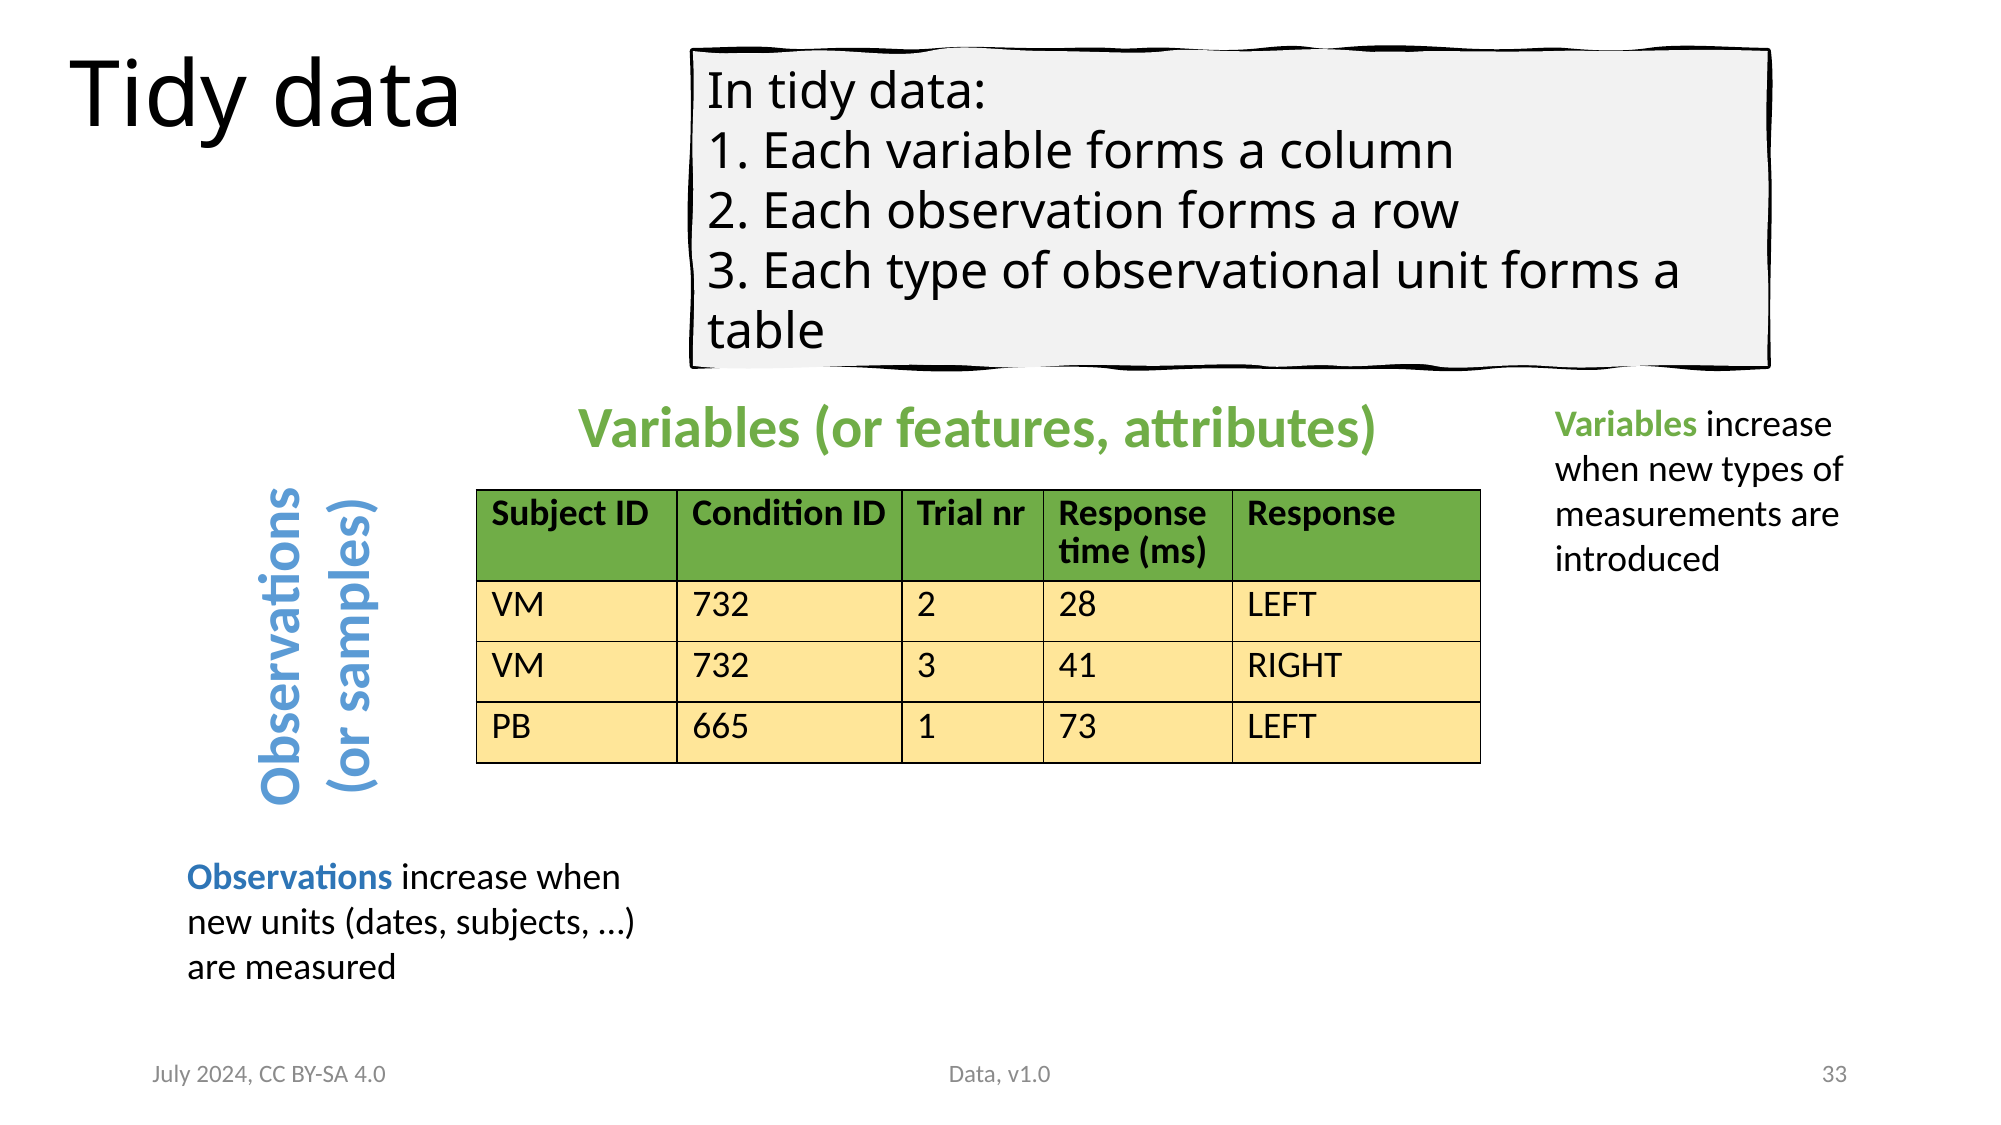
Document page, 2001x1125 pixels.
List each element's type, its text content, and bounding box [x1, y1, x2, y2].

table_cell LEFT [1233, 582, 1480, 641]
table_cell LEFT [1233, 703, 1480, 762]
table_header Subject ID [477, 491, 676, 580]
table_cell 665 [678, 703, 901, 762]
text_box In tidy data: 1. Each variable forms a column 2. Each observation forms a row 3. Each type of observational unit forms a table [690, 47, 1770, 369]
table_header Response [1233, 491, 1480, 580]
table_cell 28 [1044, 582, 1232, 641]
table_cell 1 [903, 703, 1043, 762]
table_cell 2 [903, 582, 1043, 641]
table_cell 732 [678, 642, 901, 701]
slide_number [137, 1042, 588, 1103]
text_box Observations increase when new units (dates, subjects, …) are measured [172, 844, 655, 994]
table_cell RIGHT [1233, 642, 1480, 701]
table_cell 41 [1044, 642, 1232, 701]
table_header Response time (ms) [1044, 491, 1232, 580]
footer Data, v1.0 [662, 1042, 1338, 1103]
slide_number 33 [1412, 1042, 1863, 1103]
table_cell VM [477, 582, 676, 641]
table_cell 3 [903, 642, 1043, 701]
table_cell PB [477, 703, 676, 762]
table_header Condition ID [678, 491, 901, 580]
title Tidy data [55, 23, 1934, 172]
table_cell 732 [678, 582, 901, 641]
table_header Trial nr [903, 491, 1043, 580]
text_box Variables increase when new types of measurements are introduced [1540, 391, 1934, 587]
table_cell VM [477, 642, 676, 701]
table_cell 73 [1044, 703, 1232, 762]
text_box Observations (or samples) [233, 451, 389, 842]
text_box Variables (or features, attributes) [453, 382, 1504, 467]
